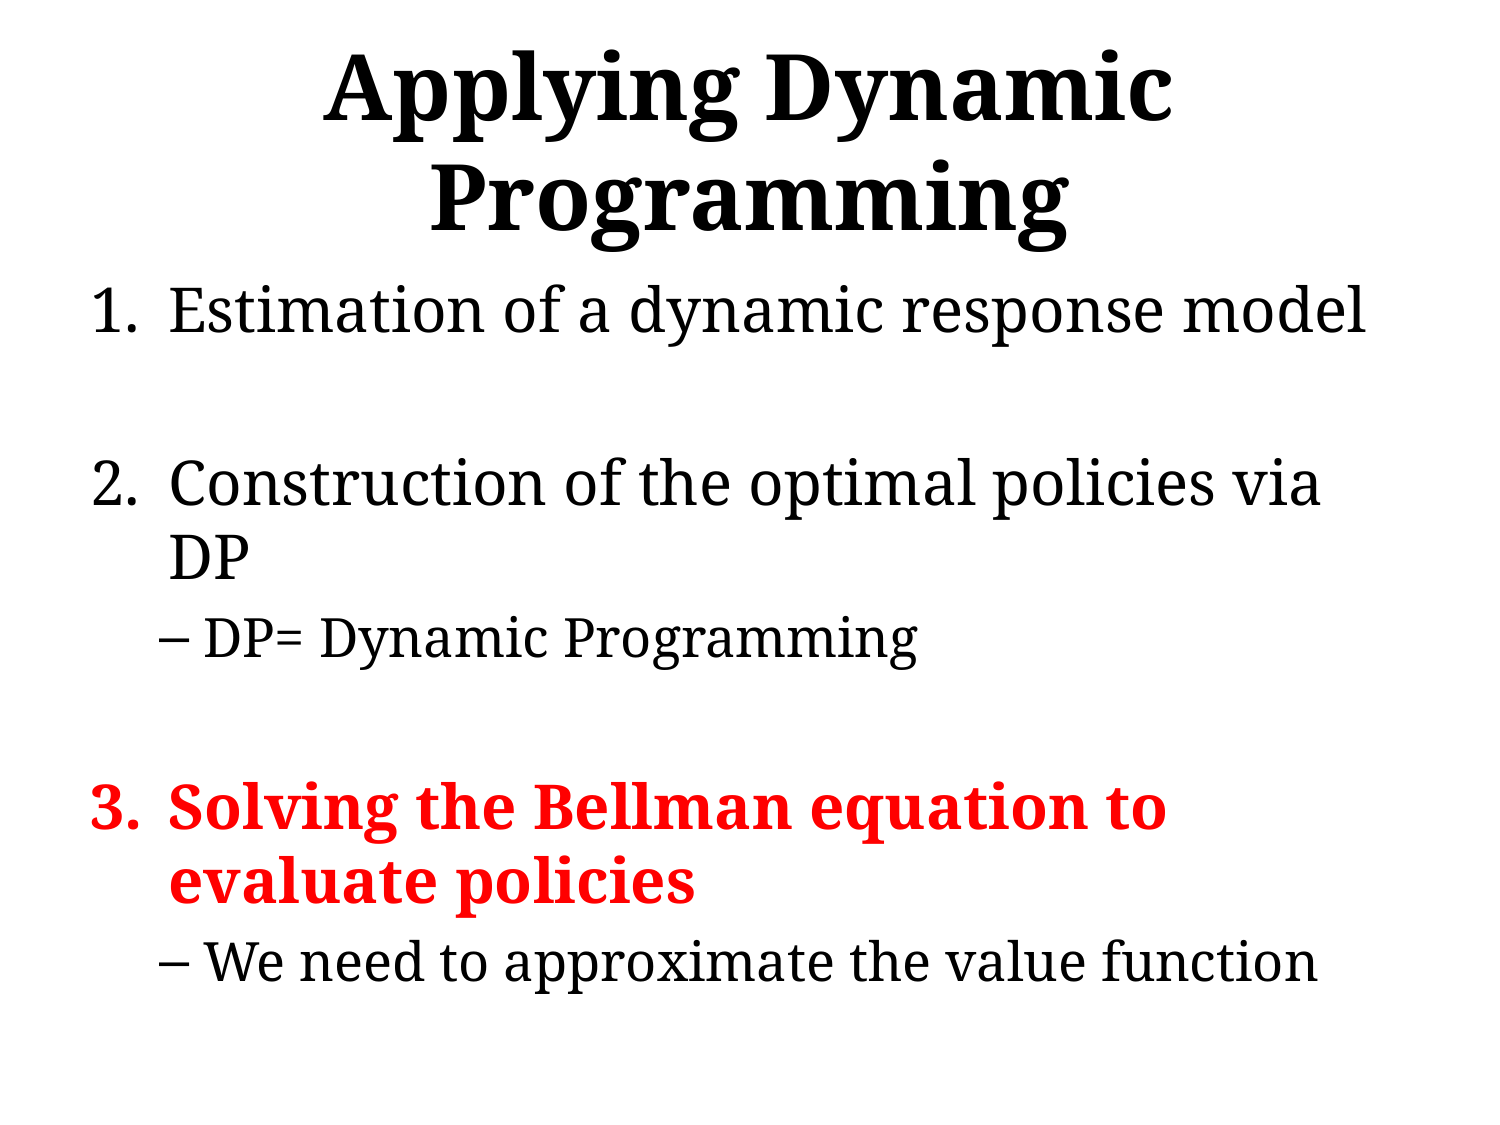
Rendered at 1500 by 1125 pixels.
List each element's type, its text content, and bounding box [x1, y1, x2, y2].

list Estimation of a dynamic response model Construction of the optimal policies via DP DP= Dynamic Programming Solving the Bellman equation to evaluate policies We need to approximate the value function [75, 262, 1425, 1005]
title Applying Dynamic Programming [75, 45, 1425, 233]
